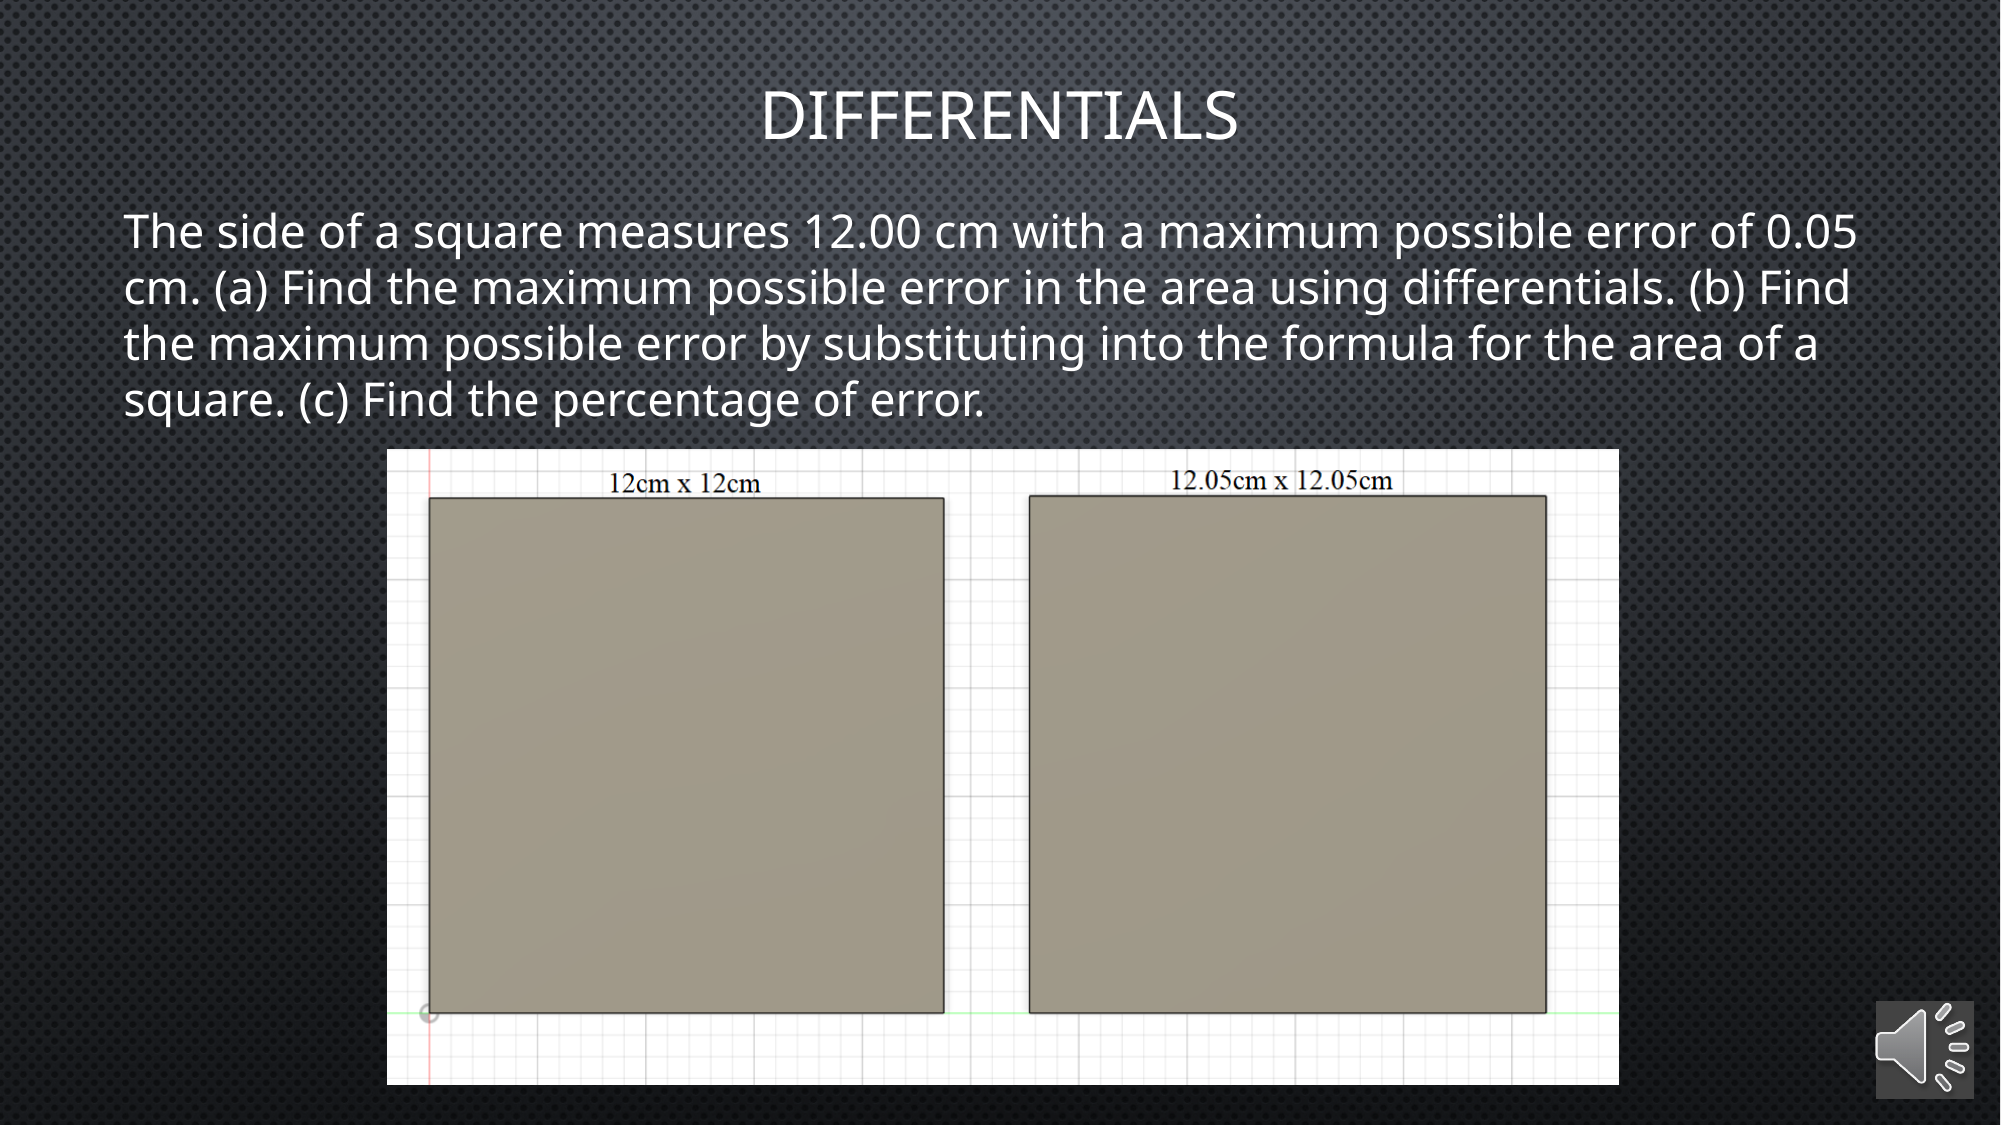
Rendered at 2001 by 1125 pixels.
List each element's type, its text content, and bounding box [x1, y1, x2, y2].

picture [387, 449, 1619, 1085]
title differentials [184, 12, 1816, 191]
picture [1874, 999, 1976, 1101]
list The side of a square measures 12.00 cm with a maximum possible error of 0.05 cm. (a) Find the maximum possible error in the area using differentials. (b) Find the maximum possible error by substituting into the formula for the area of a square. (c) Find the percentage of error. [108, 191, 1898, 436]
